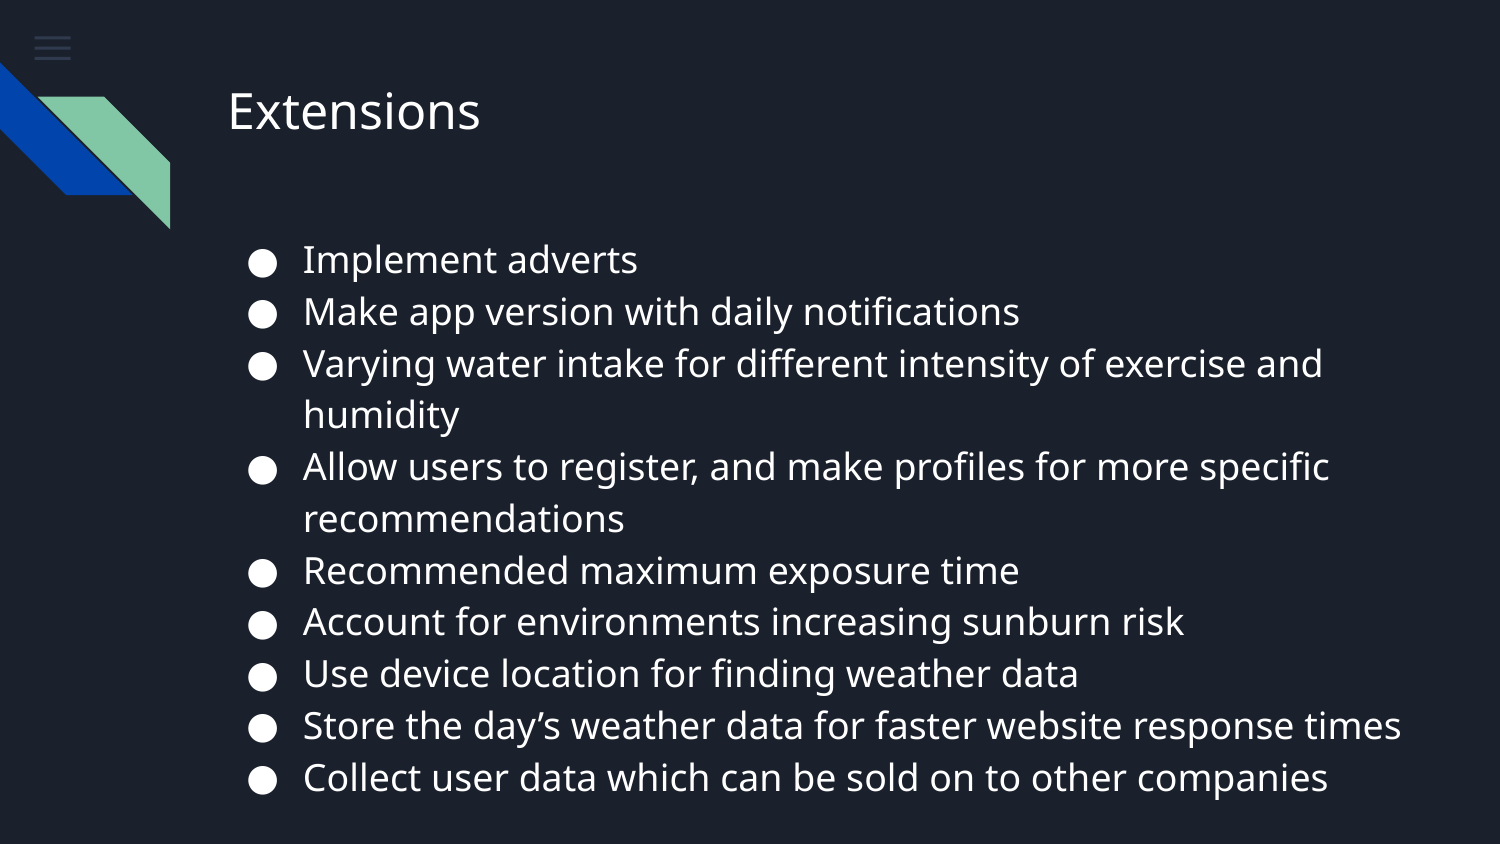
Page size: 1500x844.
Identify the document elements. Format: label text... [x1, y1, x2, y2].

title Extensions [212, 64, 1368, 214]
list Implement adverts Make app version with daily notifications Varying water intake for different intensity of exercise and humidity Allow users to register, and make profiles for more specific recommendations Recommended maximum exposure time Account for environments increasing sunburn risk Use device location for finding weather data Store the day’s weather data for faster website response times Collect user data which can be sold on to other companies [212, 214, 1424, 742]
